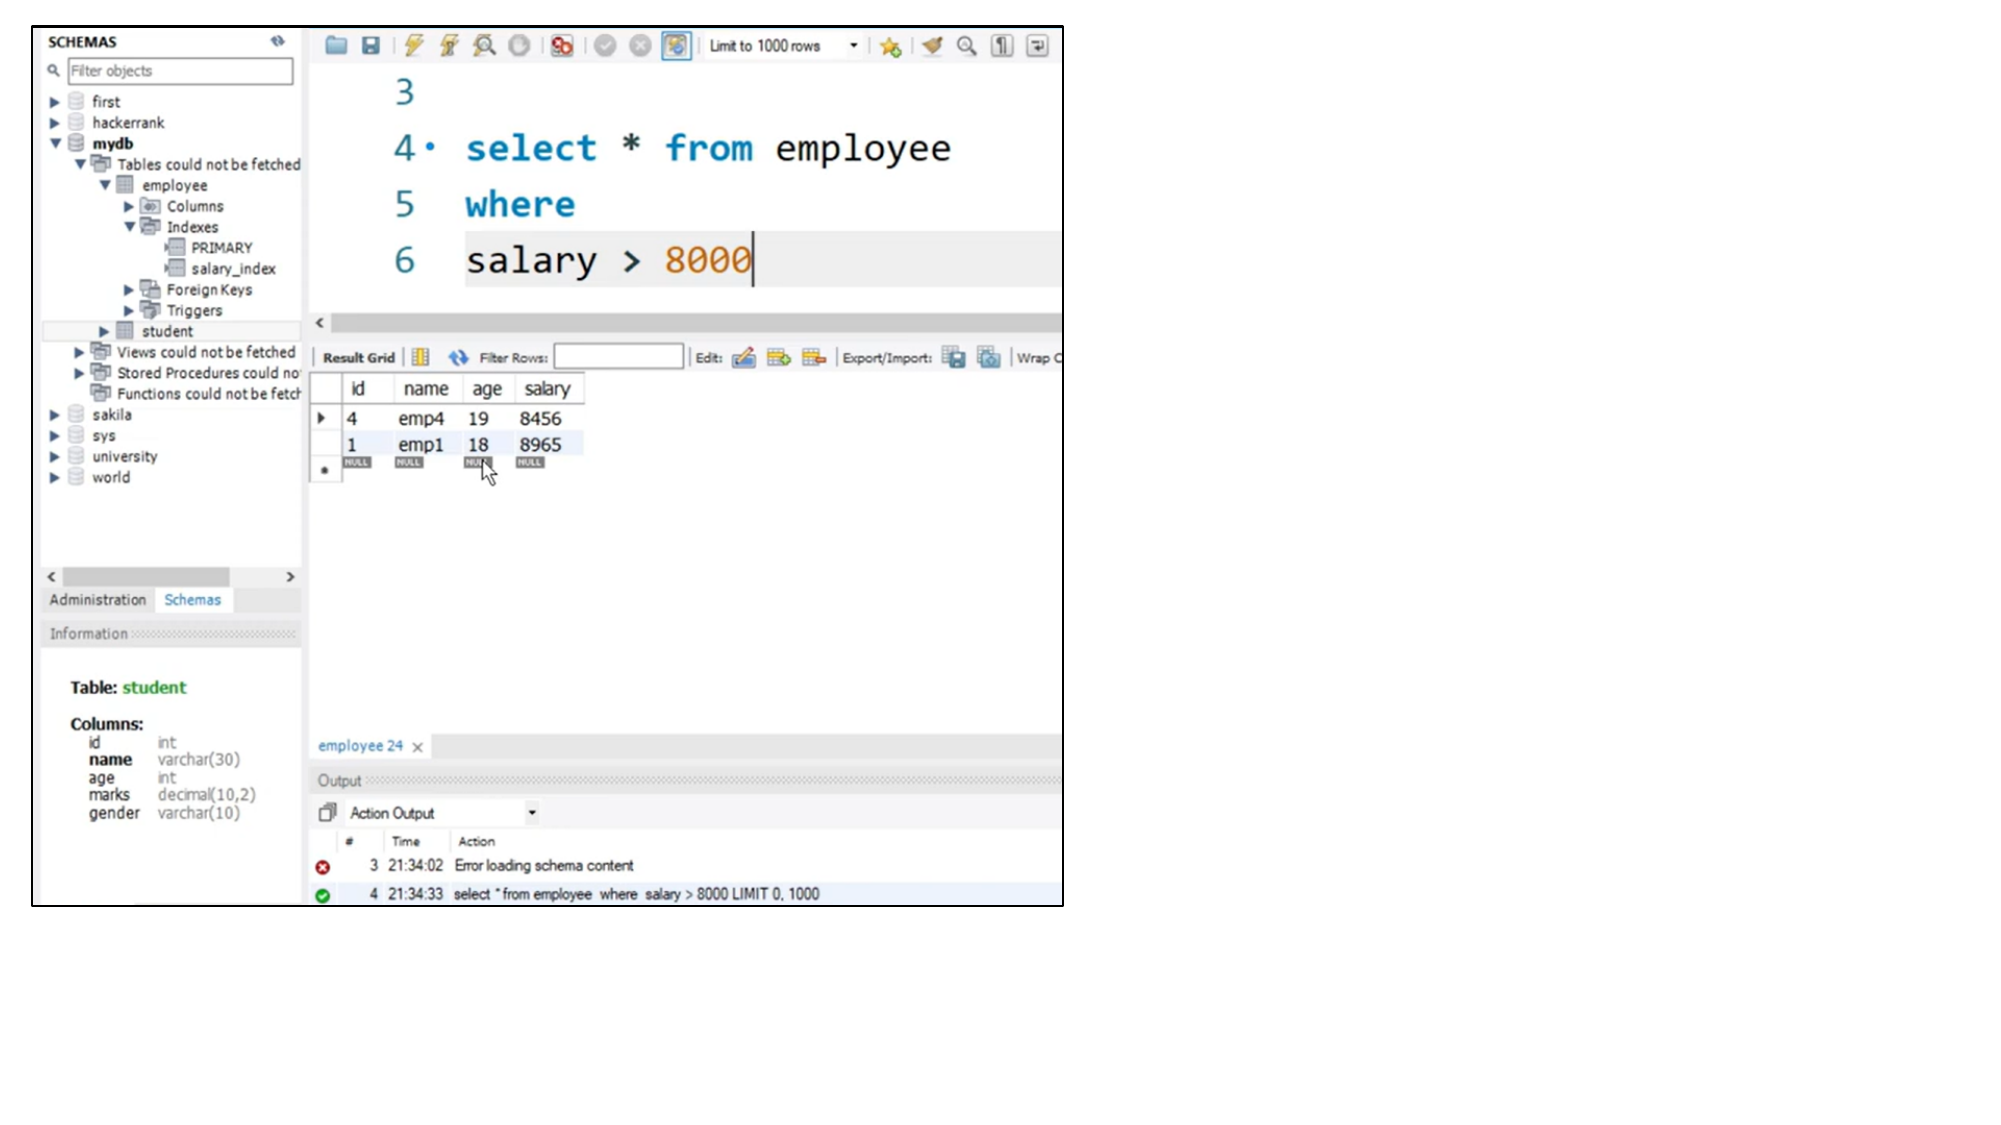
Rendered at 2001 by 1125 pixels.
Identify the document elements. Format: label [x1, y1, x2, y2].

picture [33, 27, 1062, 905]
